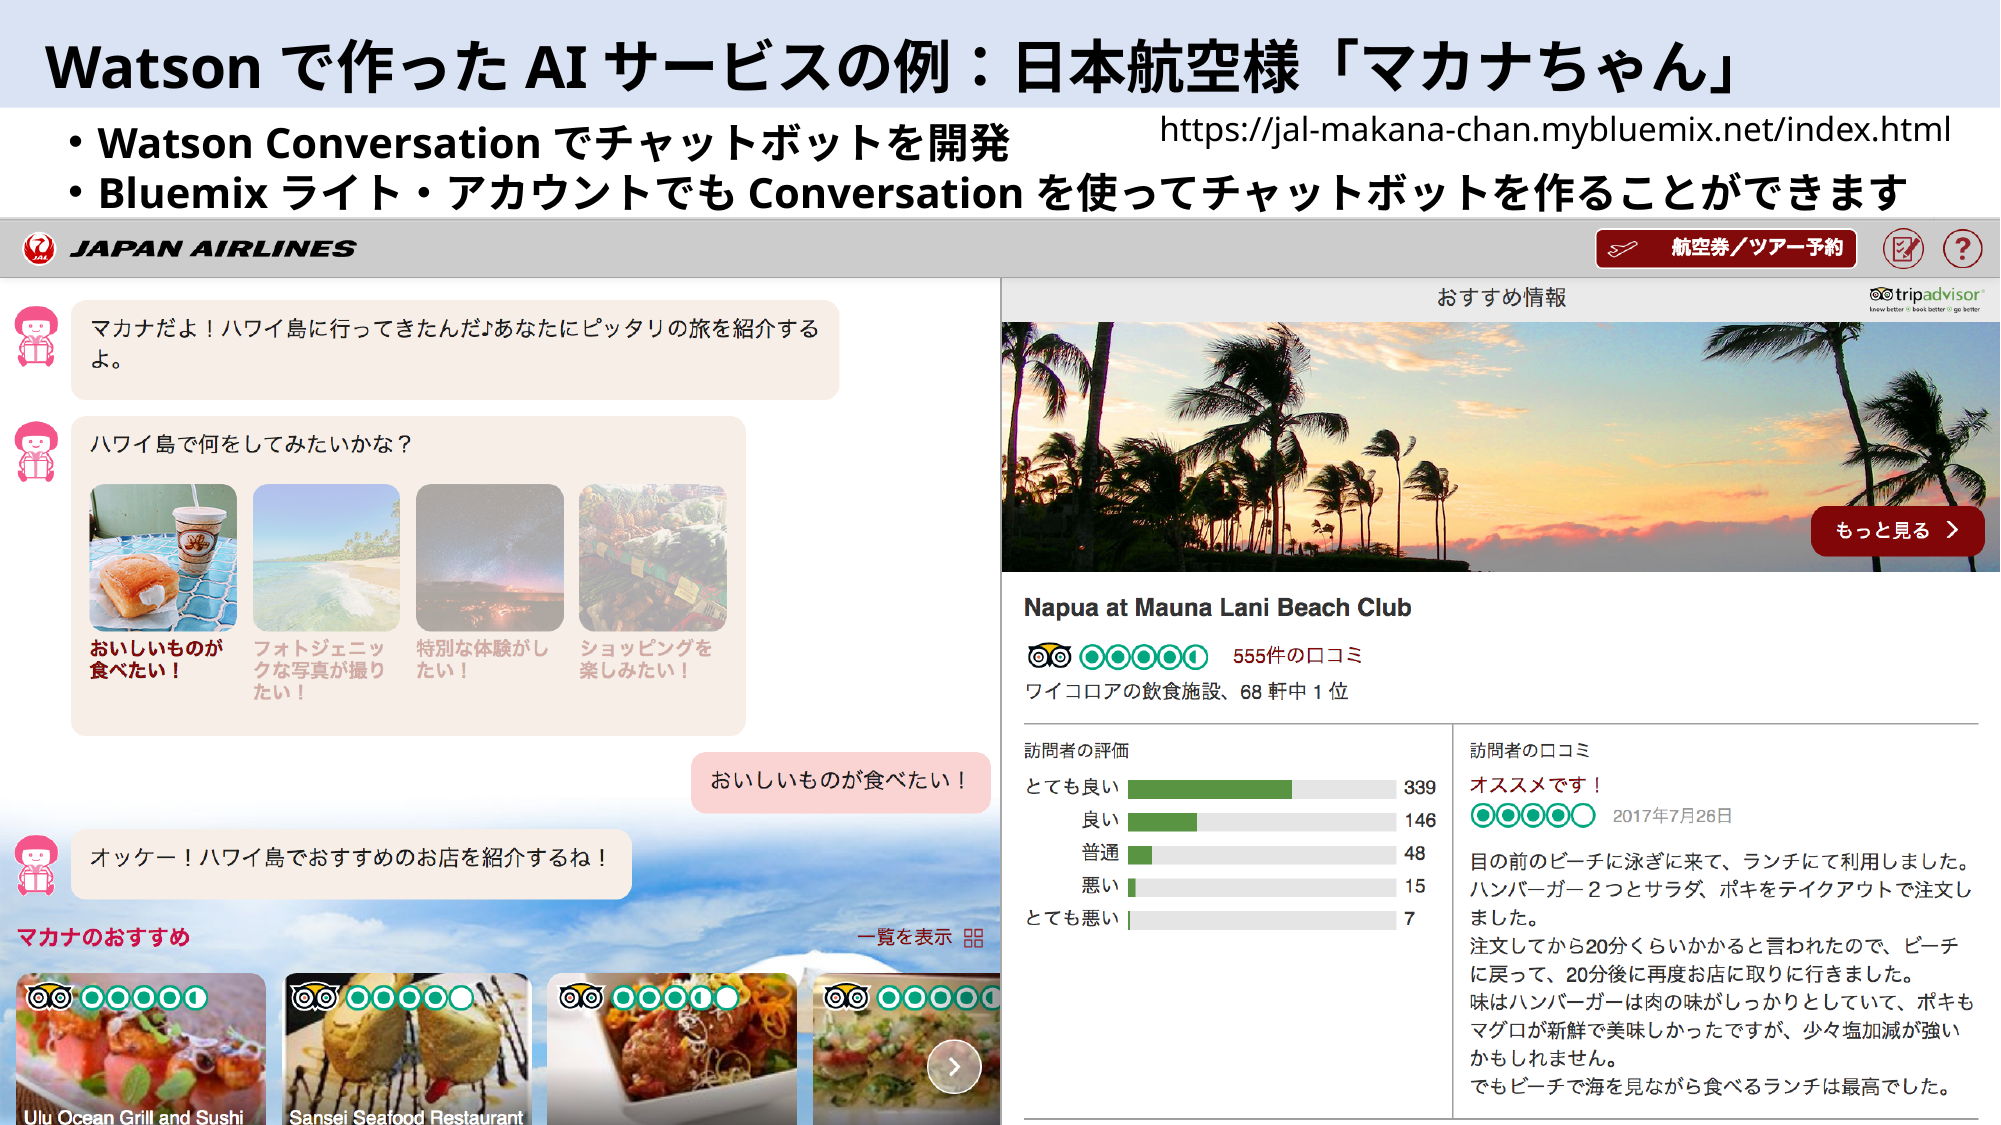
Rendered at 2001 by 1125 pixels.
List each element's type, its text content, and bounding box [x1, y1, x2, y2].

text_box https://jal-makana-chan.mybluemix.net/index.html [1144, 100, 1969, 109]
text_box Watsonで作ったAIサービスの例：日本航空様「マカナちゃん」 [30, 23, 1783, 108]
picture [0, 217, 2000, 1125]
text_box Watson Conversationでチャットボットを開発 Bluemixライト・アカウントでもConversationを使ってチャットボットを作ることができます [53, 109, 1986, 217]
